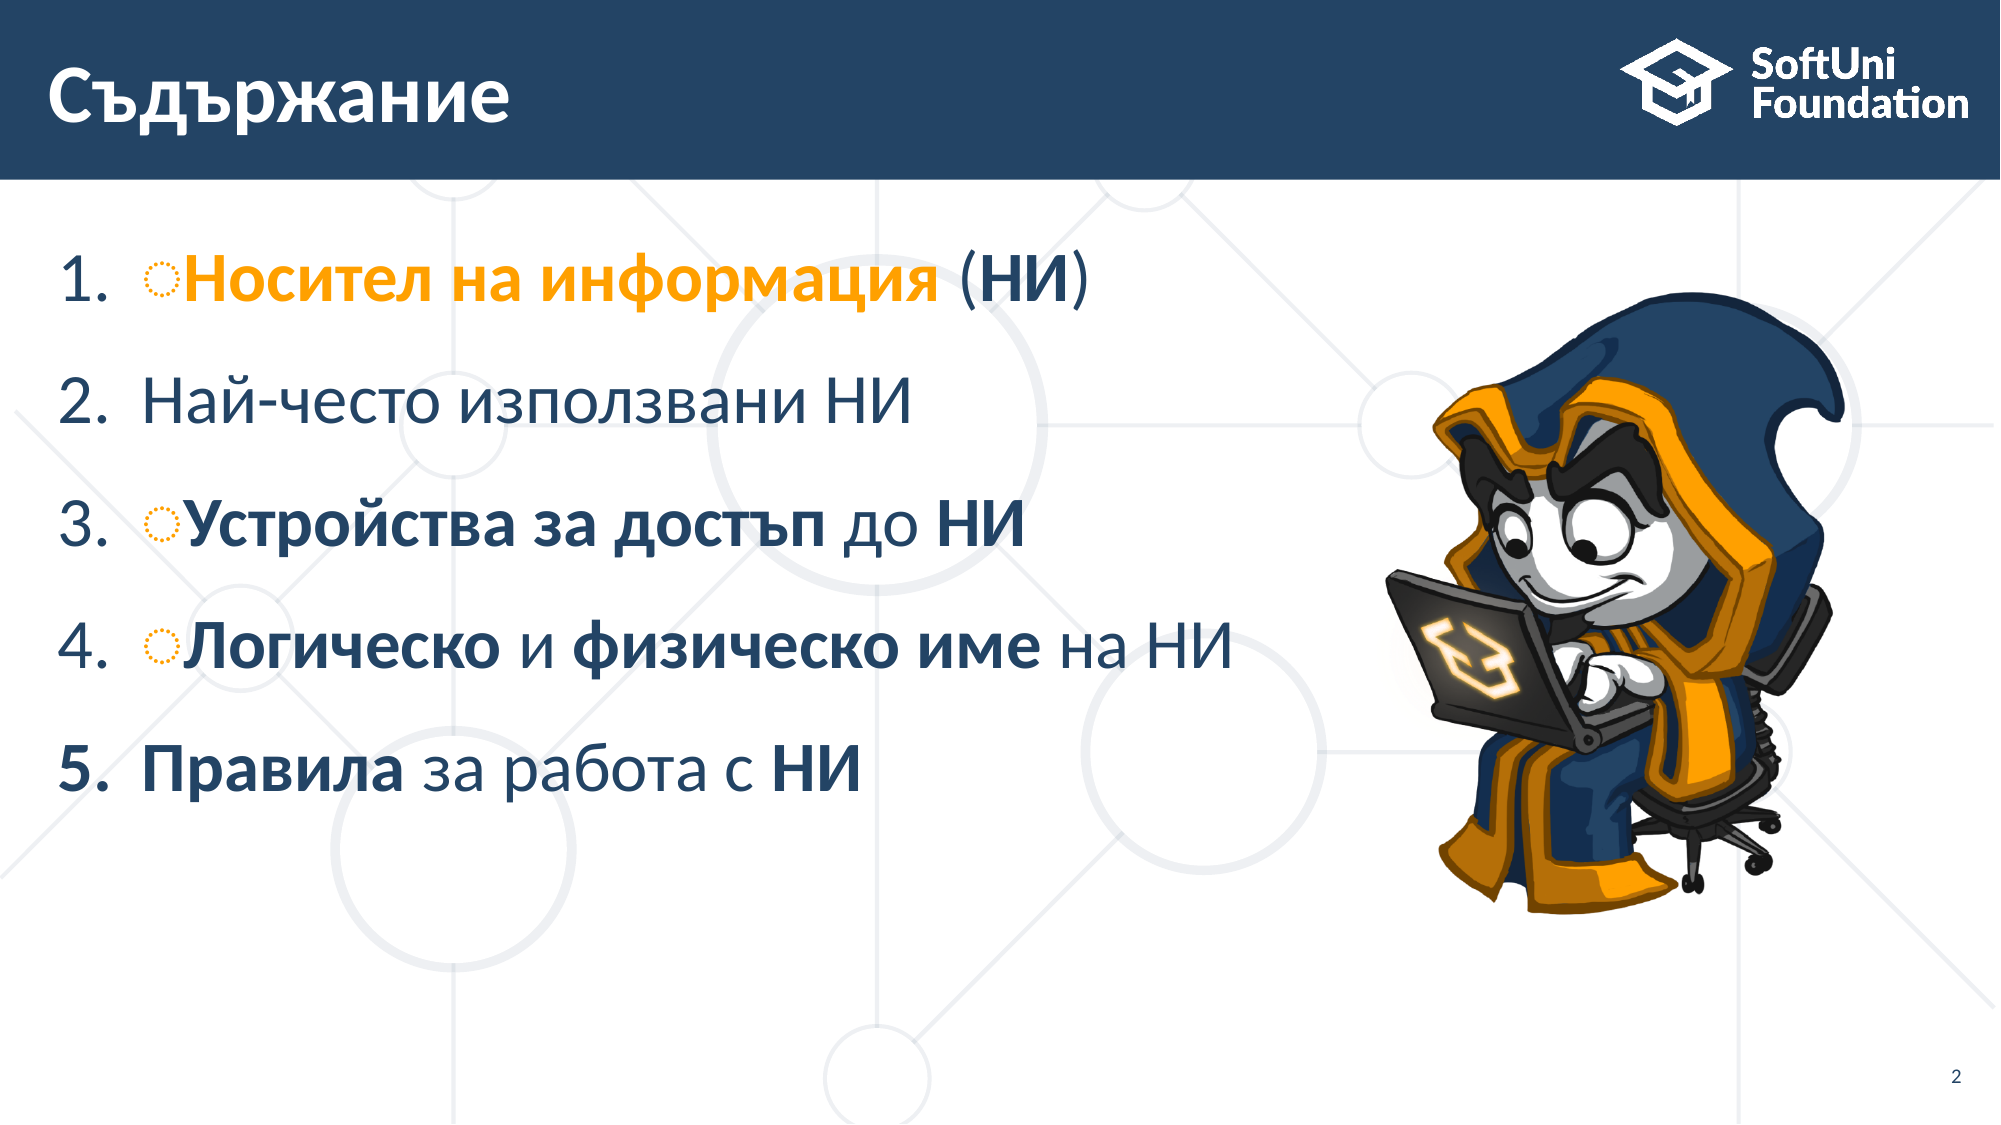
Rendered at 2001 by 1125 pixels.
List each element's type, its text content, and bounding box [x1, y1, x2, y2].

title Съдържание [31, 16, 1591, 162]
picture [1473, 231, 1884, 951]
list ͏Носител на информация (НИ) Най-често използвани НИ ͏͏Устройства за достъп до НИ ͏͏͏Логическо и физическо име на НИ Правила за работа с НИ͏ [39, 224, 1473, 1101]
slide_number 2 [1897, 1049, 1968, 1101]
picture [1619, 38, 1968, 126]
